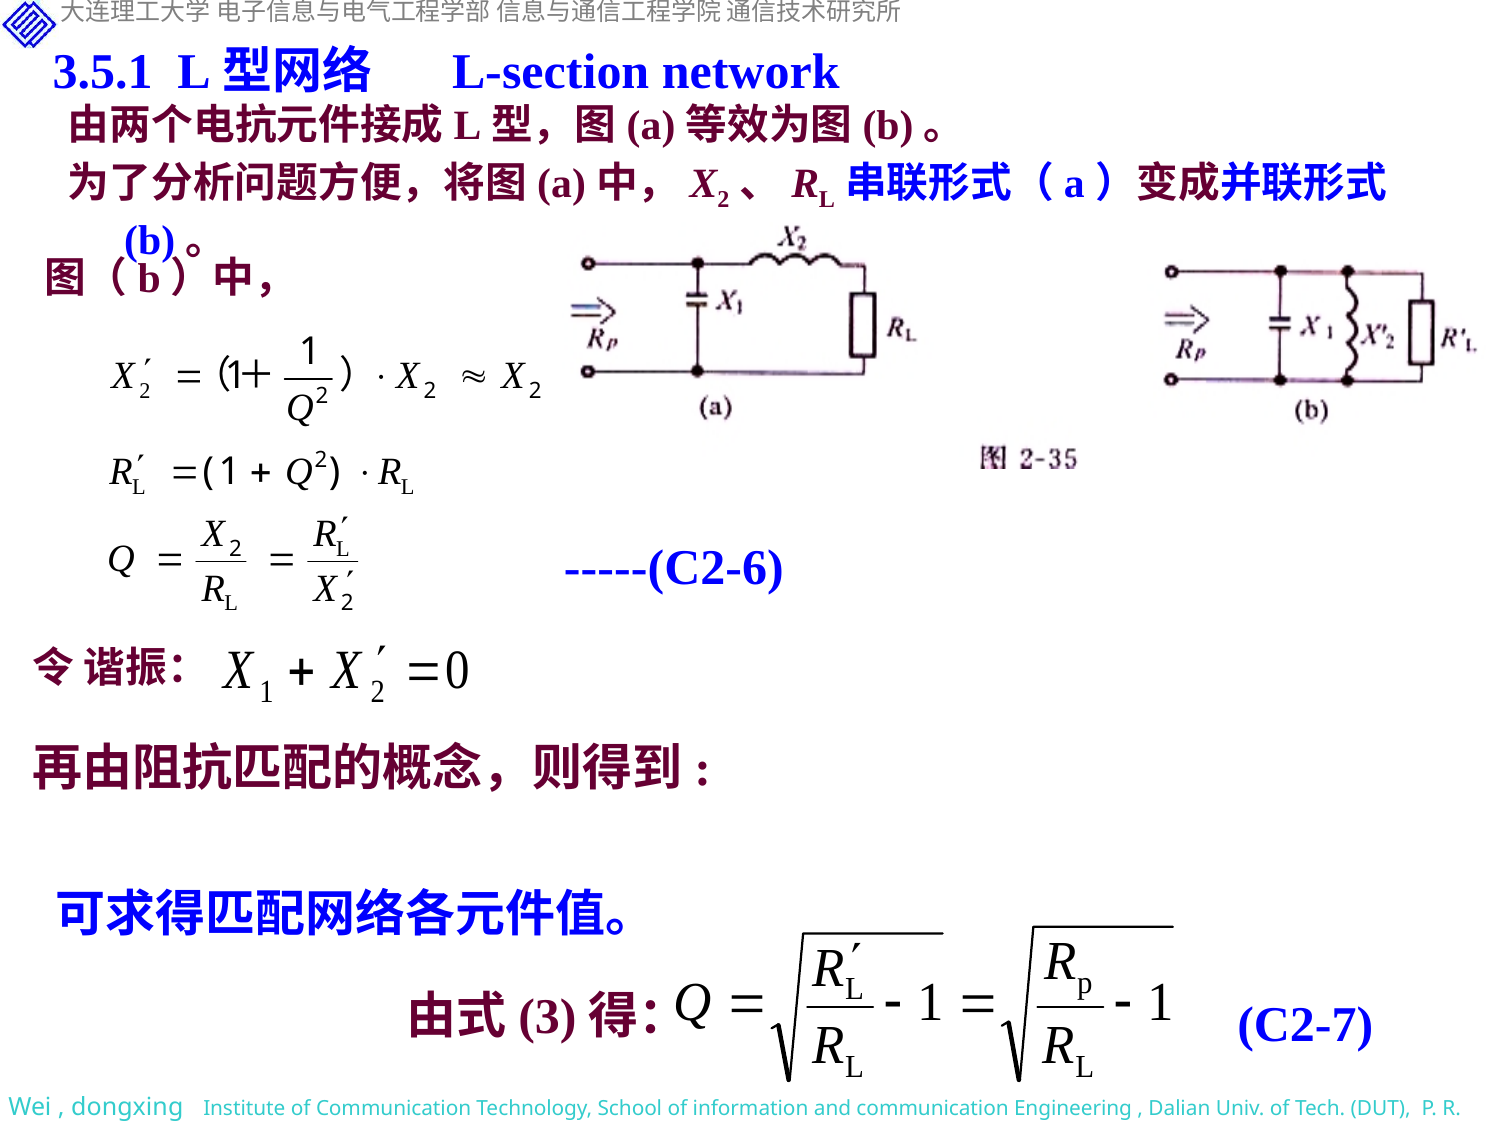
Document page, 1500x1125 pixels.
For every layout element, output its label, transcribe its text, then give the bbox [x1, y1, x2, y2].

picture [562, 222, 1486, 469]
text_box (C2-7) [1222, 984, 1436, 1056]
title 3.5.1 L型网络 L-section network [37, 37, 1223, 100]
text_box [667, 914, 1184, 1092]
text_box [102, 323, 547, 620]
text_box -----(C2-6) [551, 527, 868, 598]
text_box 图（b）中， [29, 243, 325, 315]
text_box 由式(3)得： [391, 976, 662, 1059]
text_box 令 谐振： [17, 633, 208, 705]
text_box 可求得匹配网络各元件值。 [41, 874, 680, 926]
text_box 由两个电抗元件接成L型，图(a)等效为图(b)。 为了分析问题方便，将图(a)中，X2、RL串联形式（a）变成并联形式(b)。 [53, 90, 1436, 220]
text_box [210, 633, 479, 710]
picture [0, 0, 59, 49]
